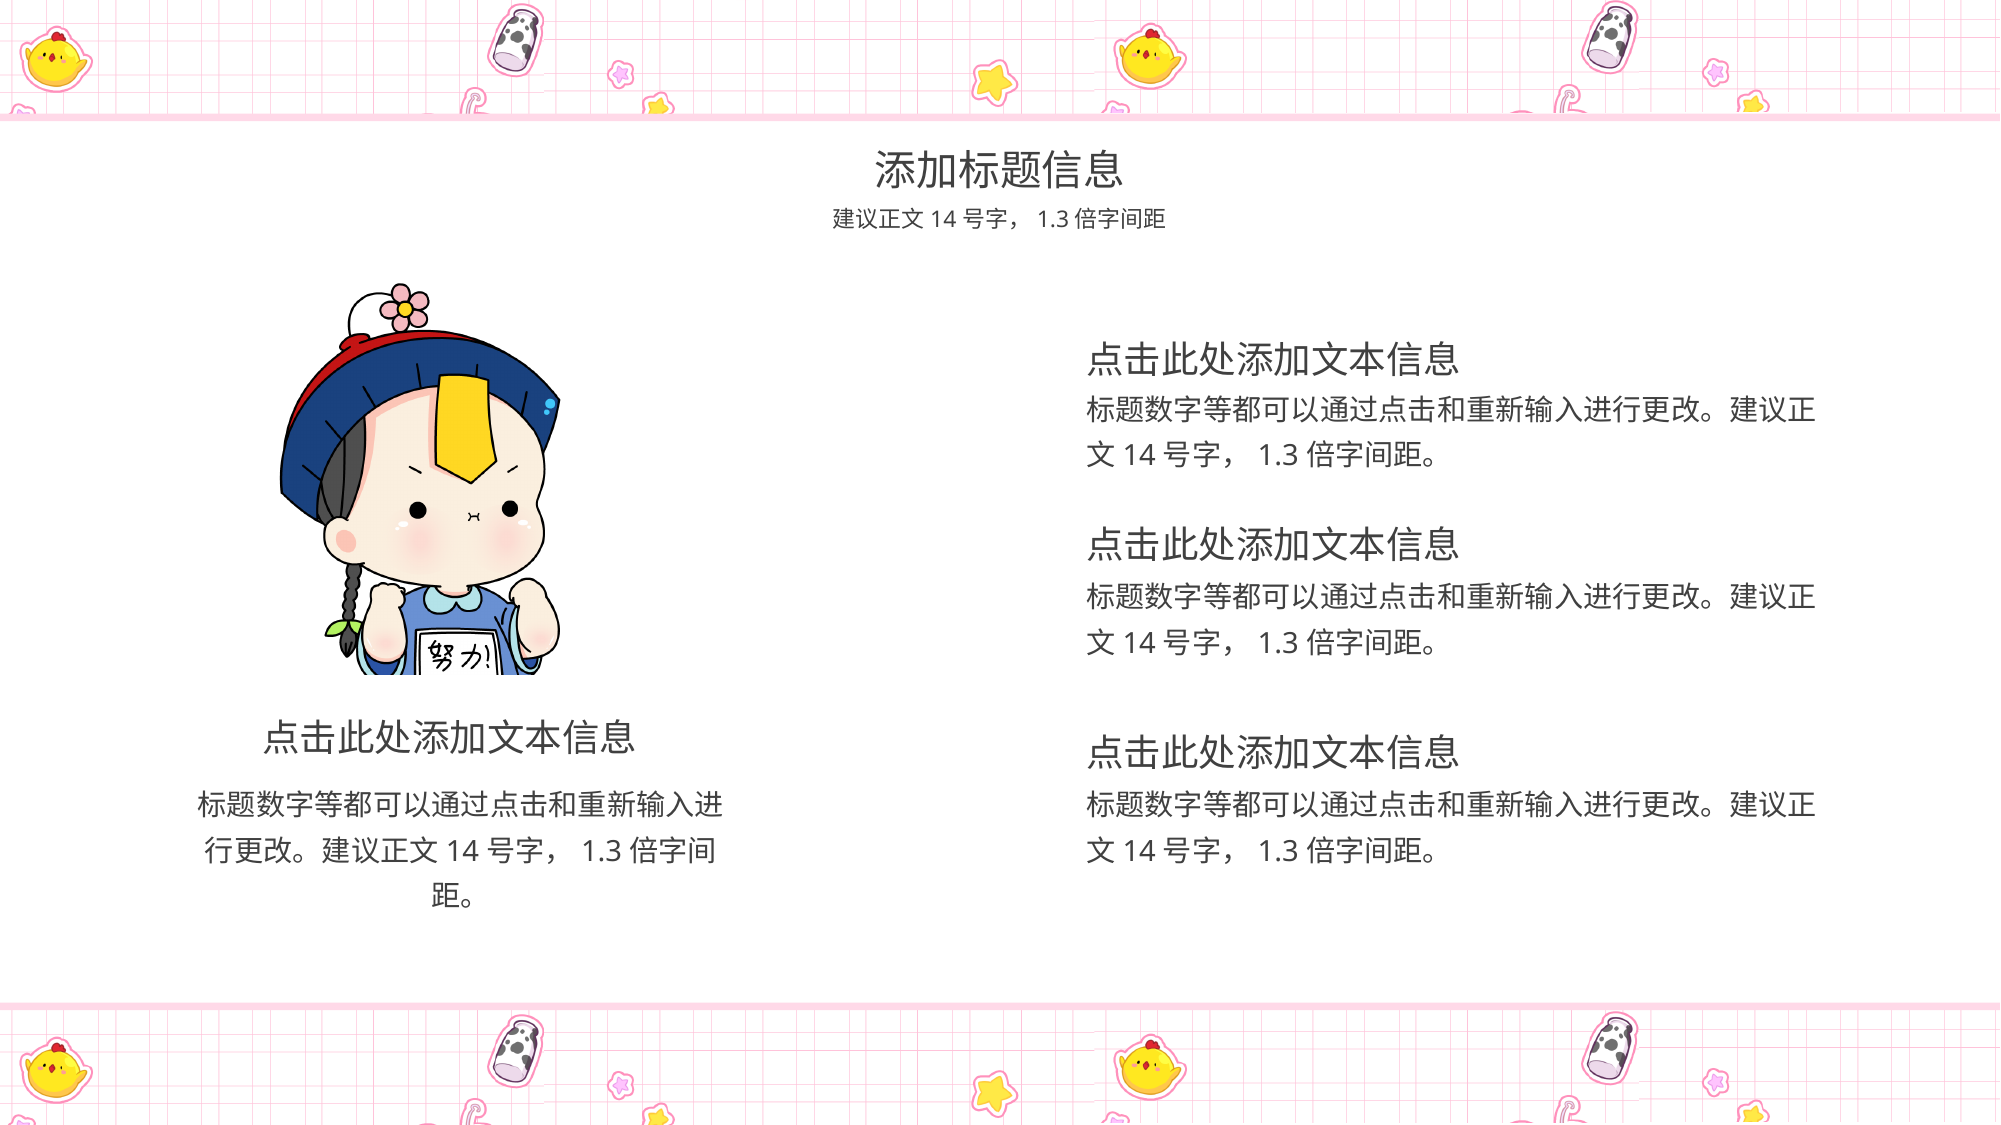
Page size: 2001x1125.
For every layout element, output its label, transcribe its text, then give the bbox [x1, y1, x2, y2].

text_box 标题数字等都可以通过点击和重新输入进行更改。建议正文14号字，1.3倍字间距。 [1071, 373, 1839, 479]
picture [0, 1011, 2000, 1125]
text_box 点击此处添加文本信息 [247, 706, 675, 767]
text_box 点击此处添加文本信息 [1071, 513, 1499, 574]
text_box 标题数字等都可以通过点击和重新输入进行更改。建议正文14号字，1.3倍字间距。 [178, 768, 744, 920]
text_box 点击此处添加文本信息 [1071, 328, 1499, 389]
text_box 点击此处添加文本信息 [1071, 721, 1499, 782]
text_box 标题数字等都可以通过点击和重新输入进行更改。建议正文14号字，1.3倍字间距。 [1071, 560, 1839, 667]
text_box 标题数字等都可以通过点击和重新输入进行更改。建议正文14号字，1.3倍字间距。 [1071, 768, 1839, 875]
picture [203, 240, 638, 675]
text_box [807, 136, 1193, 241]
picture [0, 0, 2000, 113]
